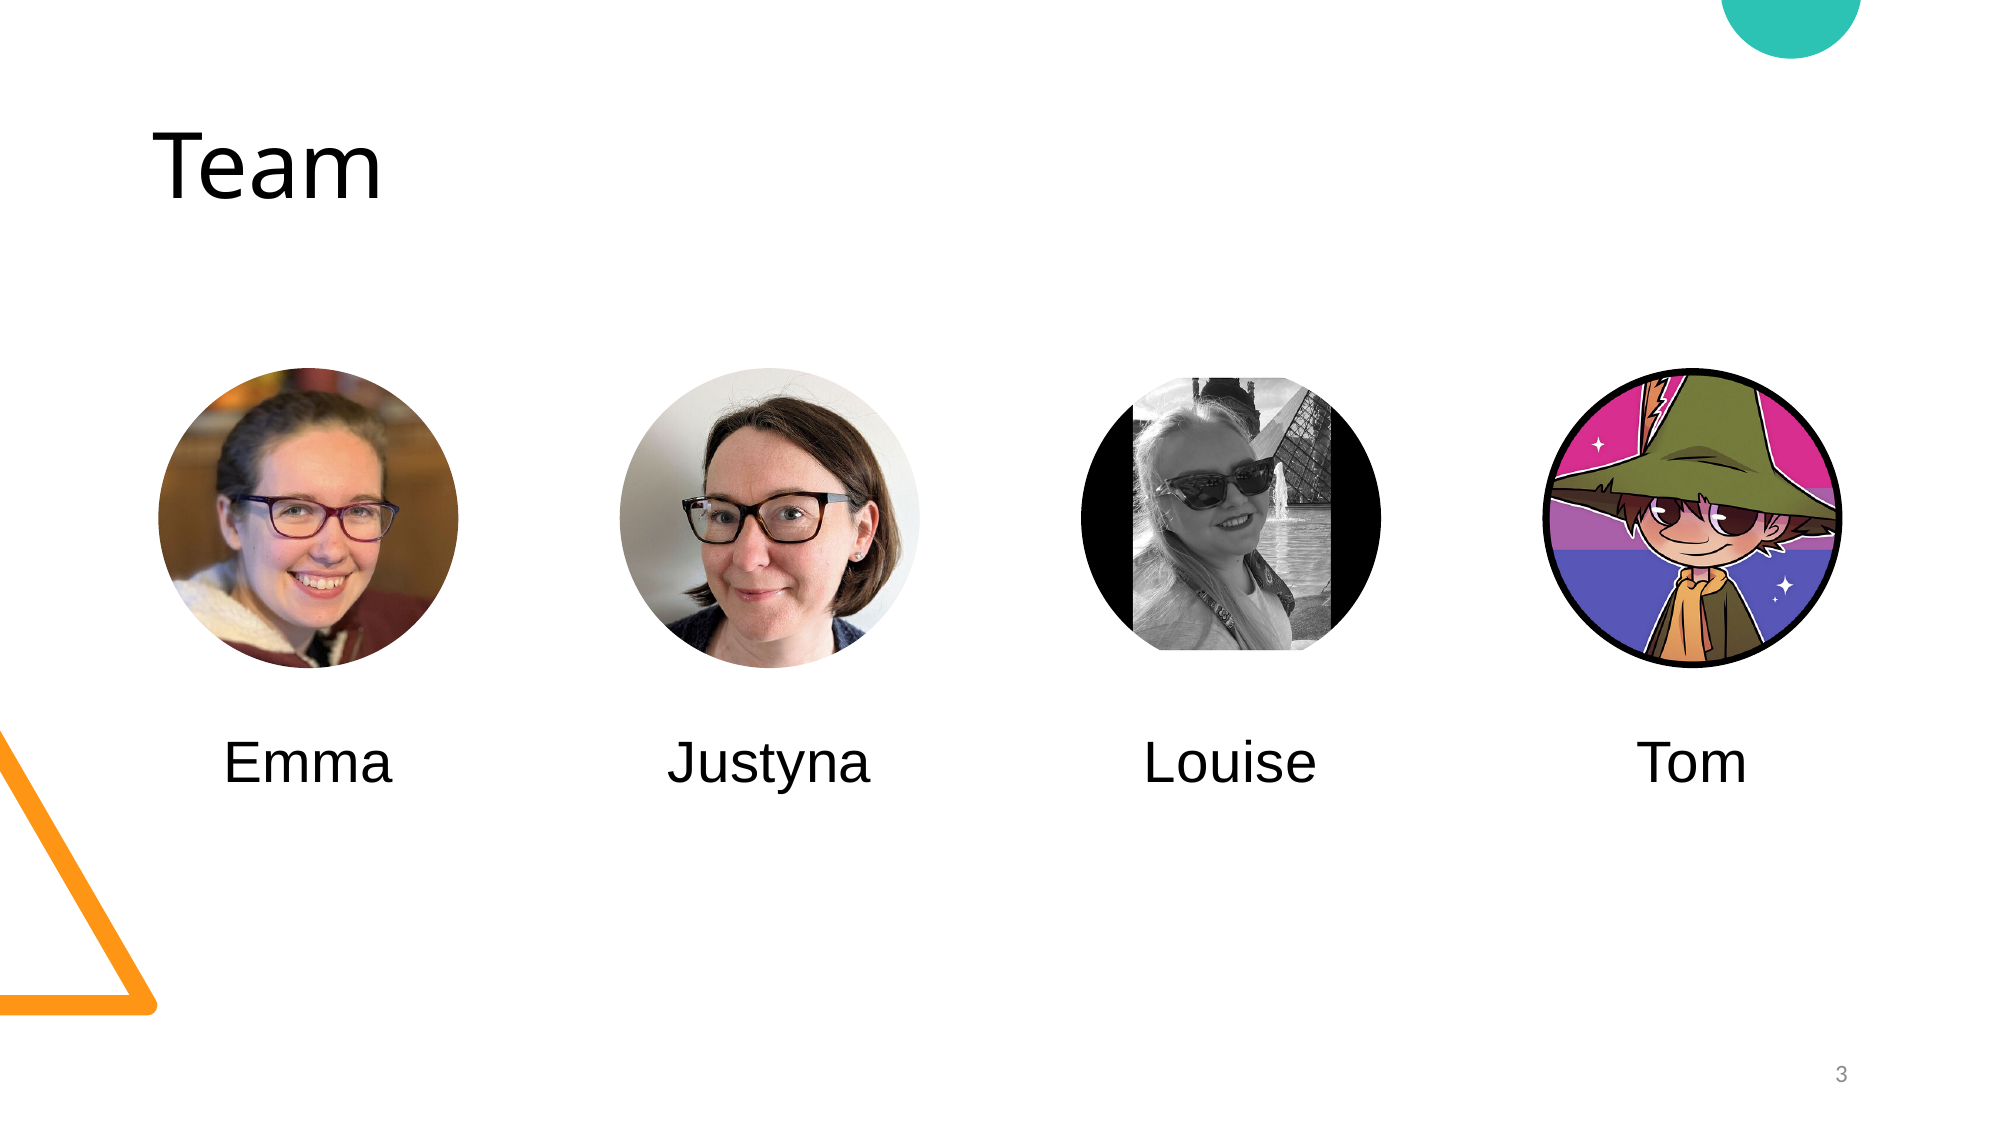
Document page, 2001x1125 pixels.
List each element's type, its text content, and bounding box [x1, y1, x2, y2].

title Team [137, 59, 1863, 238]
slide_number 3 [1412, 1042, 1863, 1103]
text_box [64, 239, 1937, 955]
